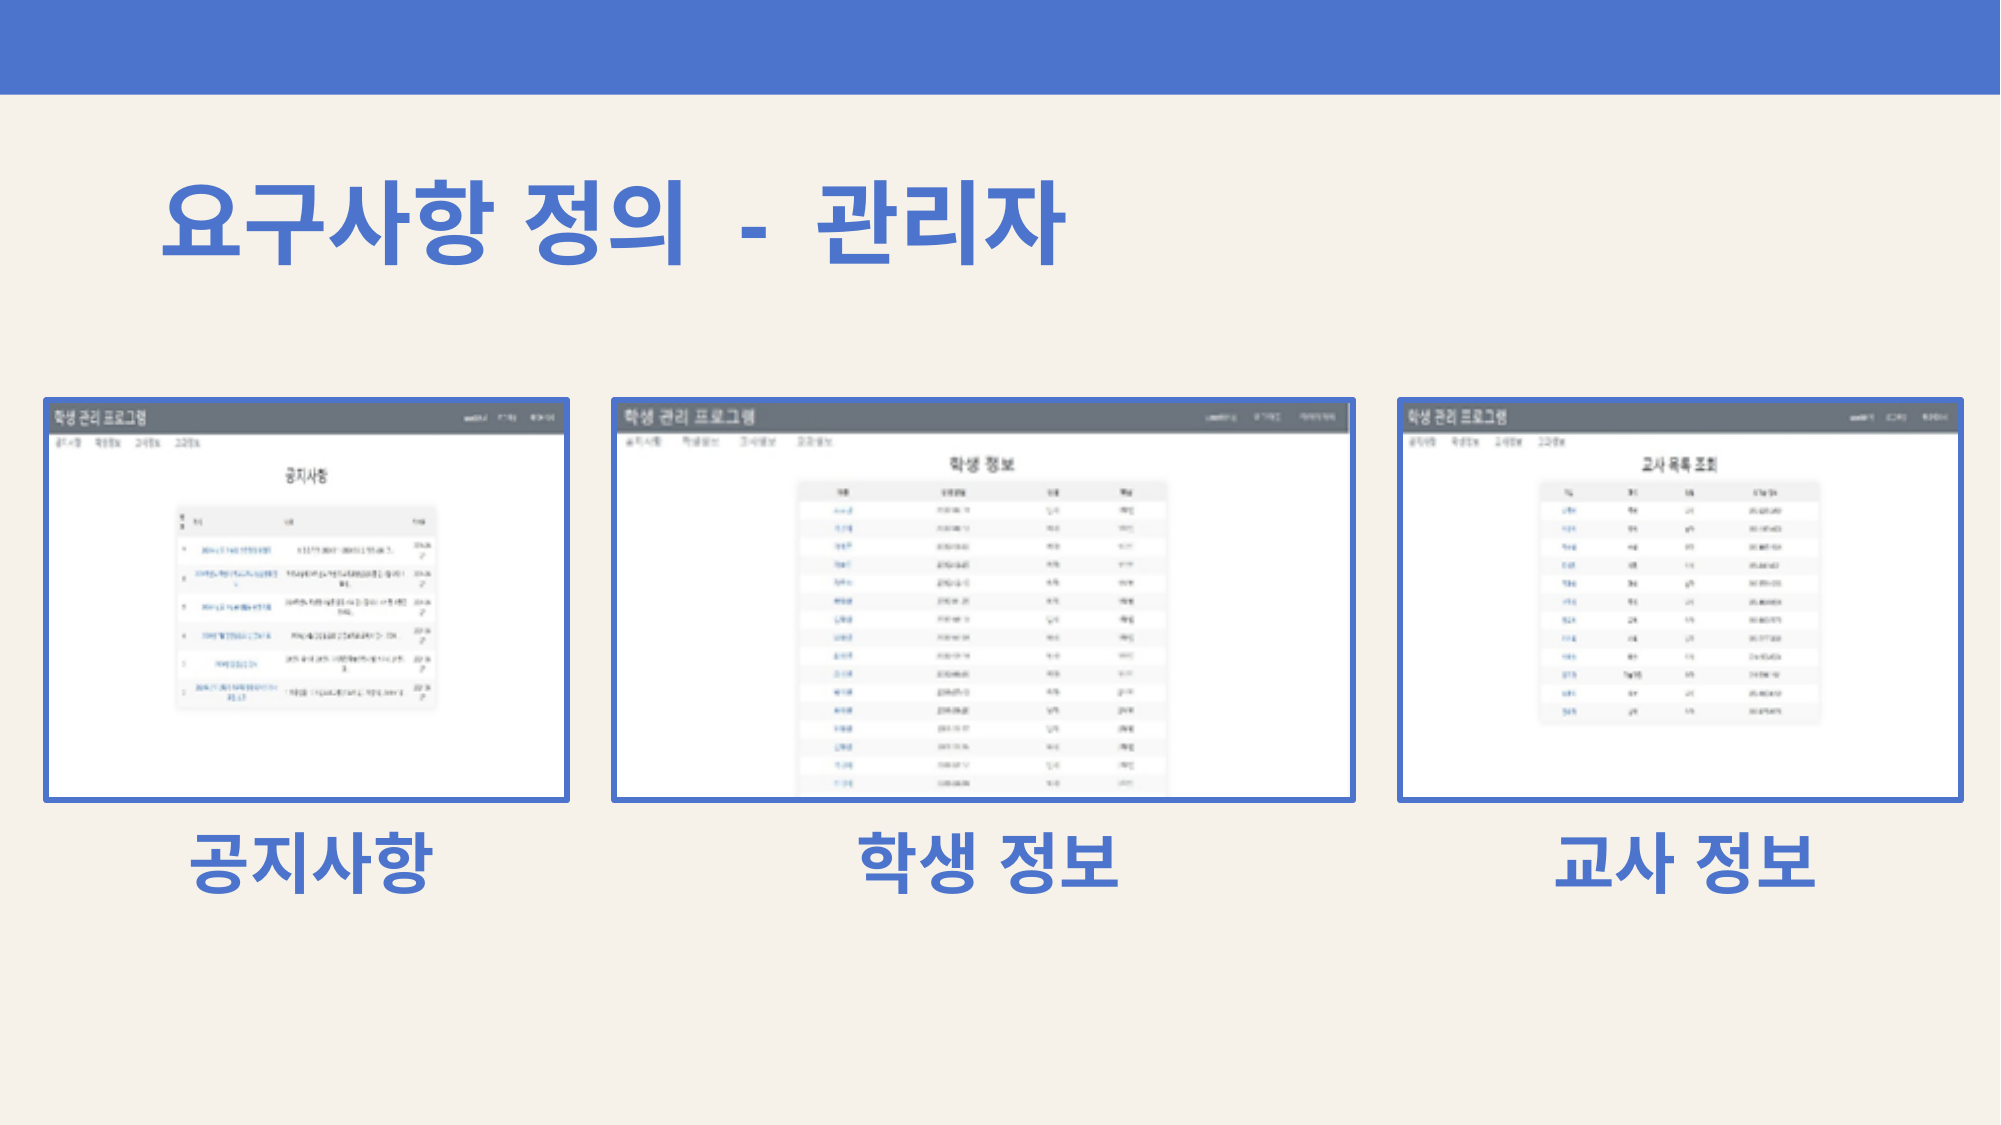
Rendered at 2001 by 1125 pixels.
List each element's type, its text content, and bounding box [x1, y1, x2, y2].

text_box 학생 정보 [801, 809, 1177, 924]
text_box 공지사항 [124, 809, 500, 924]
picture [1403, 403, 1958, 798]
text_box 교사 정보 [1498, 809, 1874, 924]
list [49, 403, 565, 798]
picture [617, 403, 1350, 798]
text_box 요구사항 정의 - 관리자 [144, 108, 1269, 348]
text_box [0, 0, 2000, 95]
